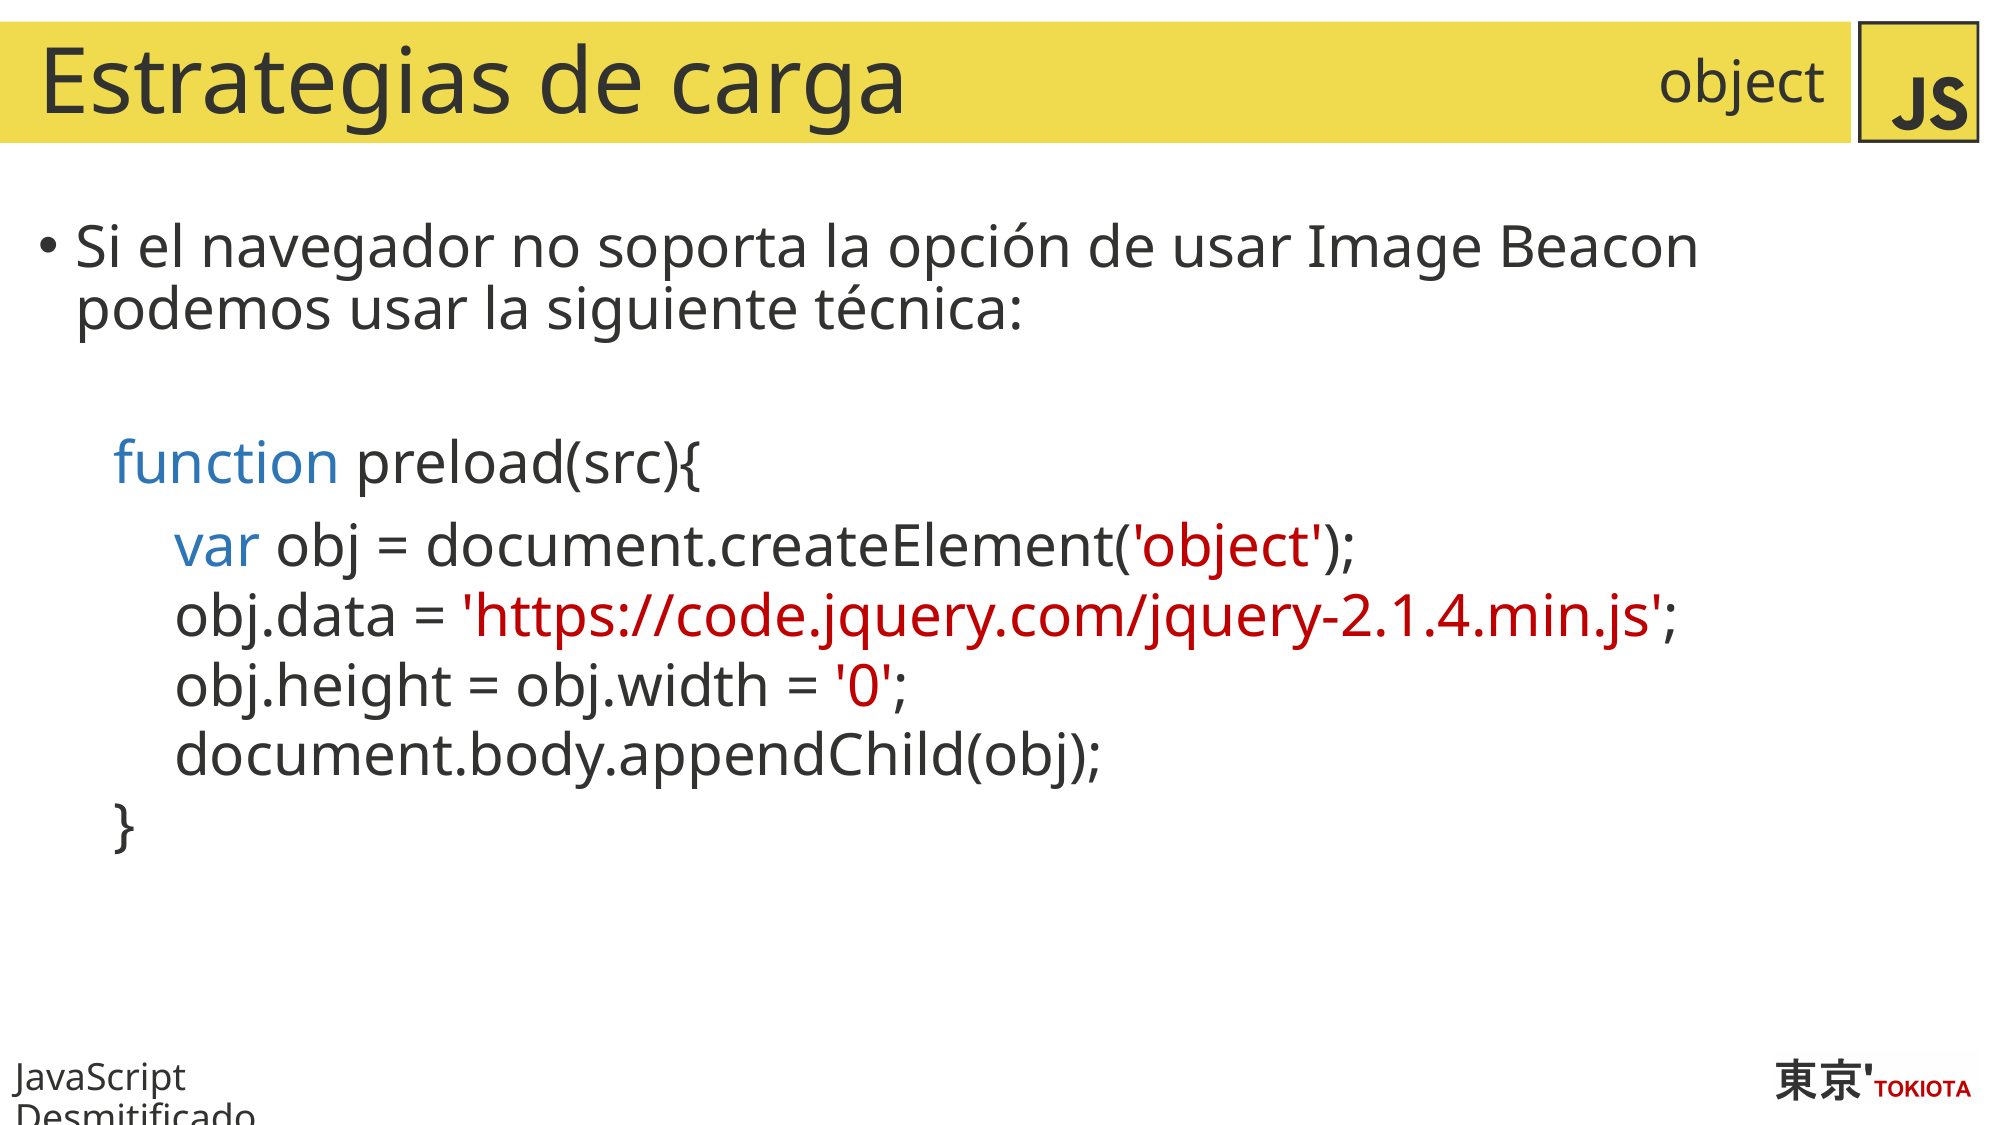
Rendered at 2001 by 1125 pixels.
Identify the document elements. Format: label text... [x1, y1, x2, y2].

list object [1368, 44, 1841, 139]
list Si el navegador no soporta la opción de usar Image Beacon podemos usar la siguiente técnica: function preload(src){ var obj = document.createElement('object'); obj.data = 'https://code.jquery.com/jquery-2.1.4.min.js'; obj.height = obj.width = '0'; document.body.appendChild(obj); } [23, 209, 1979, 1019]
title Estrategias de carga [23, 27, 1353, 139]
picture [1774, 1050, 1979, 1105]
picture [1858, 21, 1980, 143]
